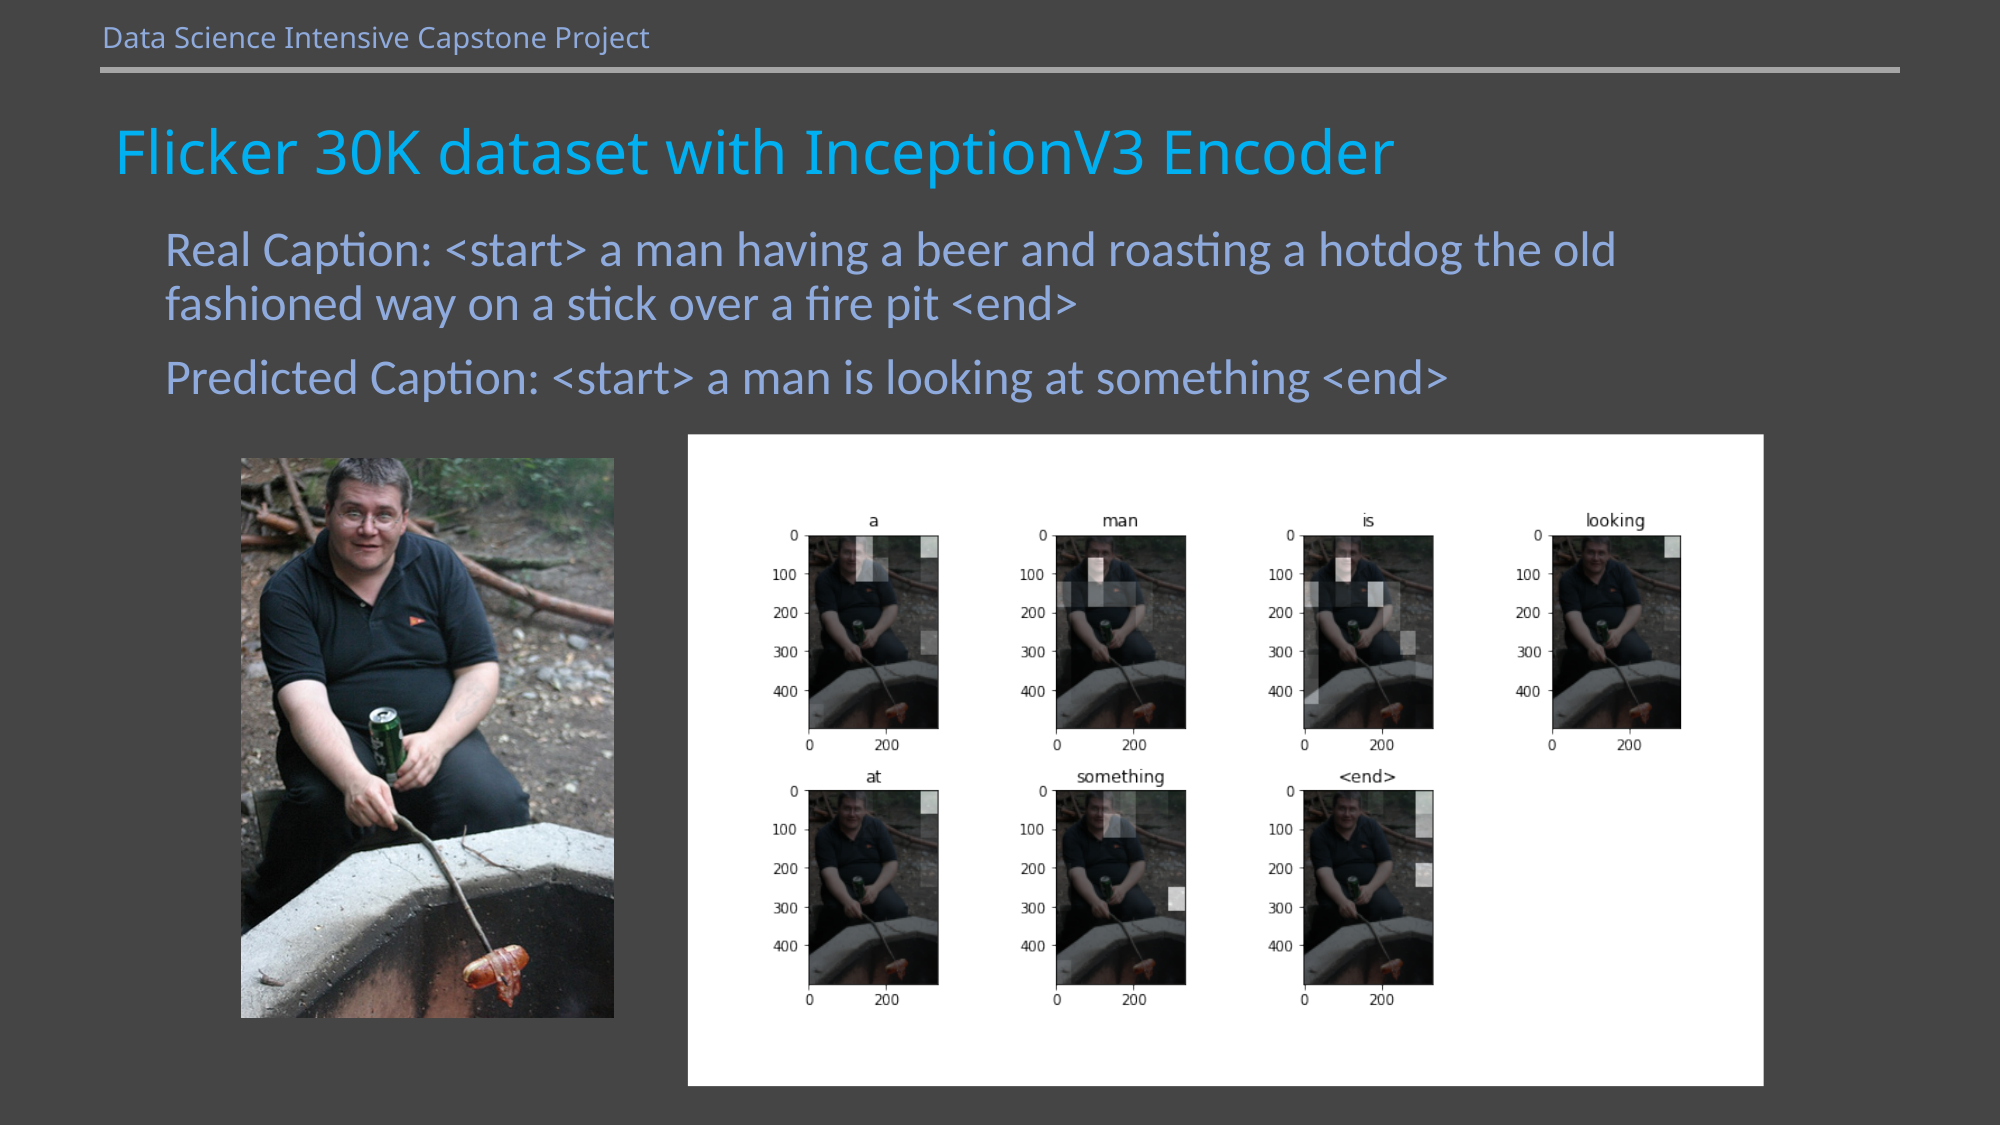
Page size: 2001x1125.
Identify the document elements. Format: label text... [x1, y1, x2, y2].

text_box Data Science Intensive Capstone Project [87, 11, 665, 62]
subtitle Real Caption: <start> a man having a beer and roasting a hotdog the old fashioned way on a stick over a fire pit <end> Predicted Caption: <start> a man is looking at something <end> [150, 215, 1676, 454]
title Flicker 30K dataset with InceptionV3 Encoder [99, 71, 1688, 195]
picture [762, 503, 1690, 1018]
text_box [687, 434, 1764, 1087]
picture [241, 458, 614, 1018]
